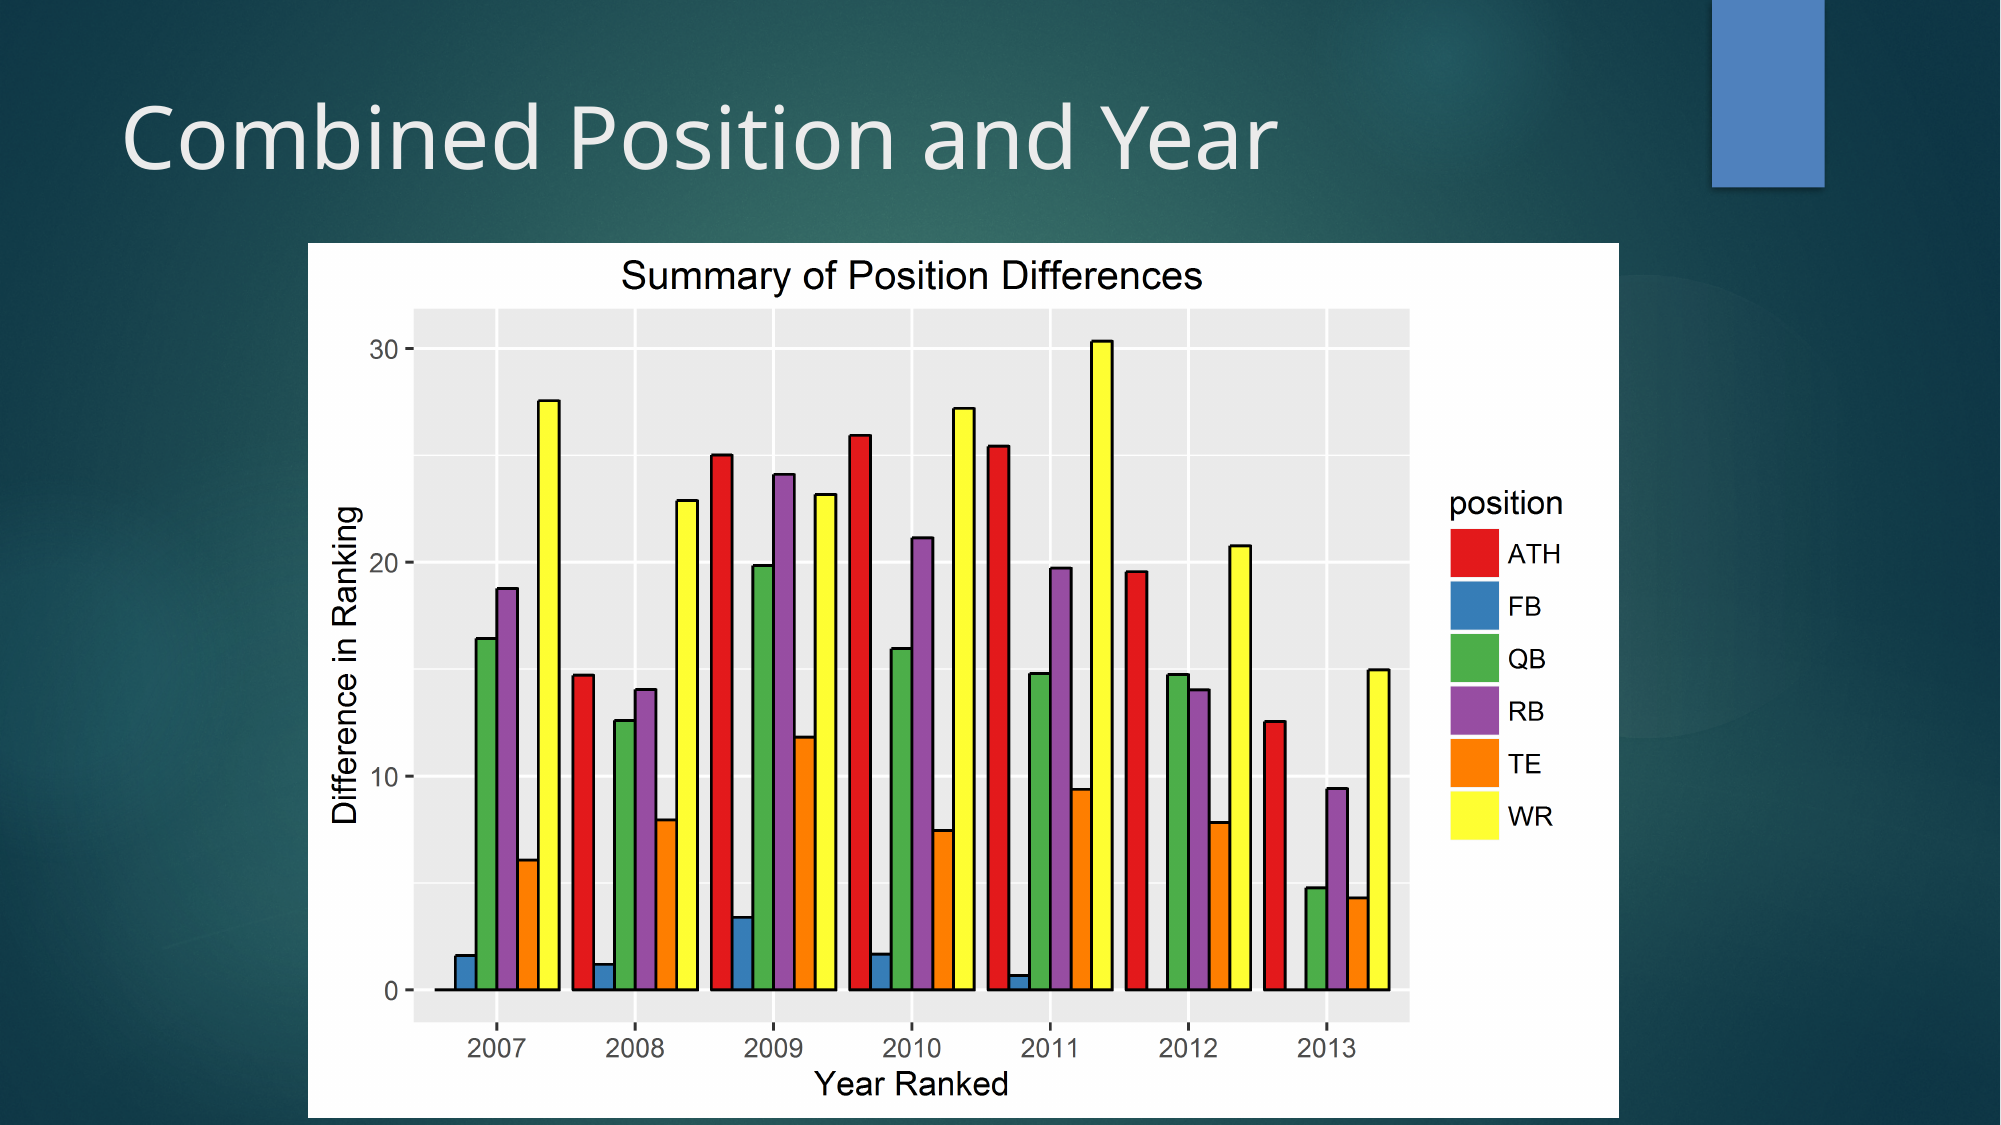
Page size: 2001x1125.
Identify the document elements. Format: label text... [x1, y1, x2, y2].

picture [0, 0, 2001, 1125]
text_box Combined Position and Year [106, 74, 1649, 304]
